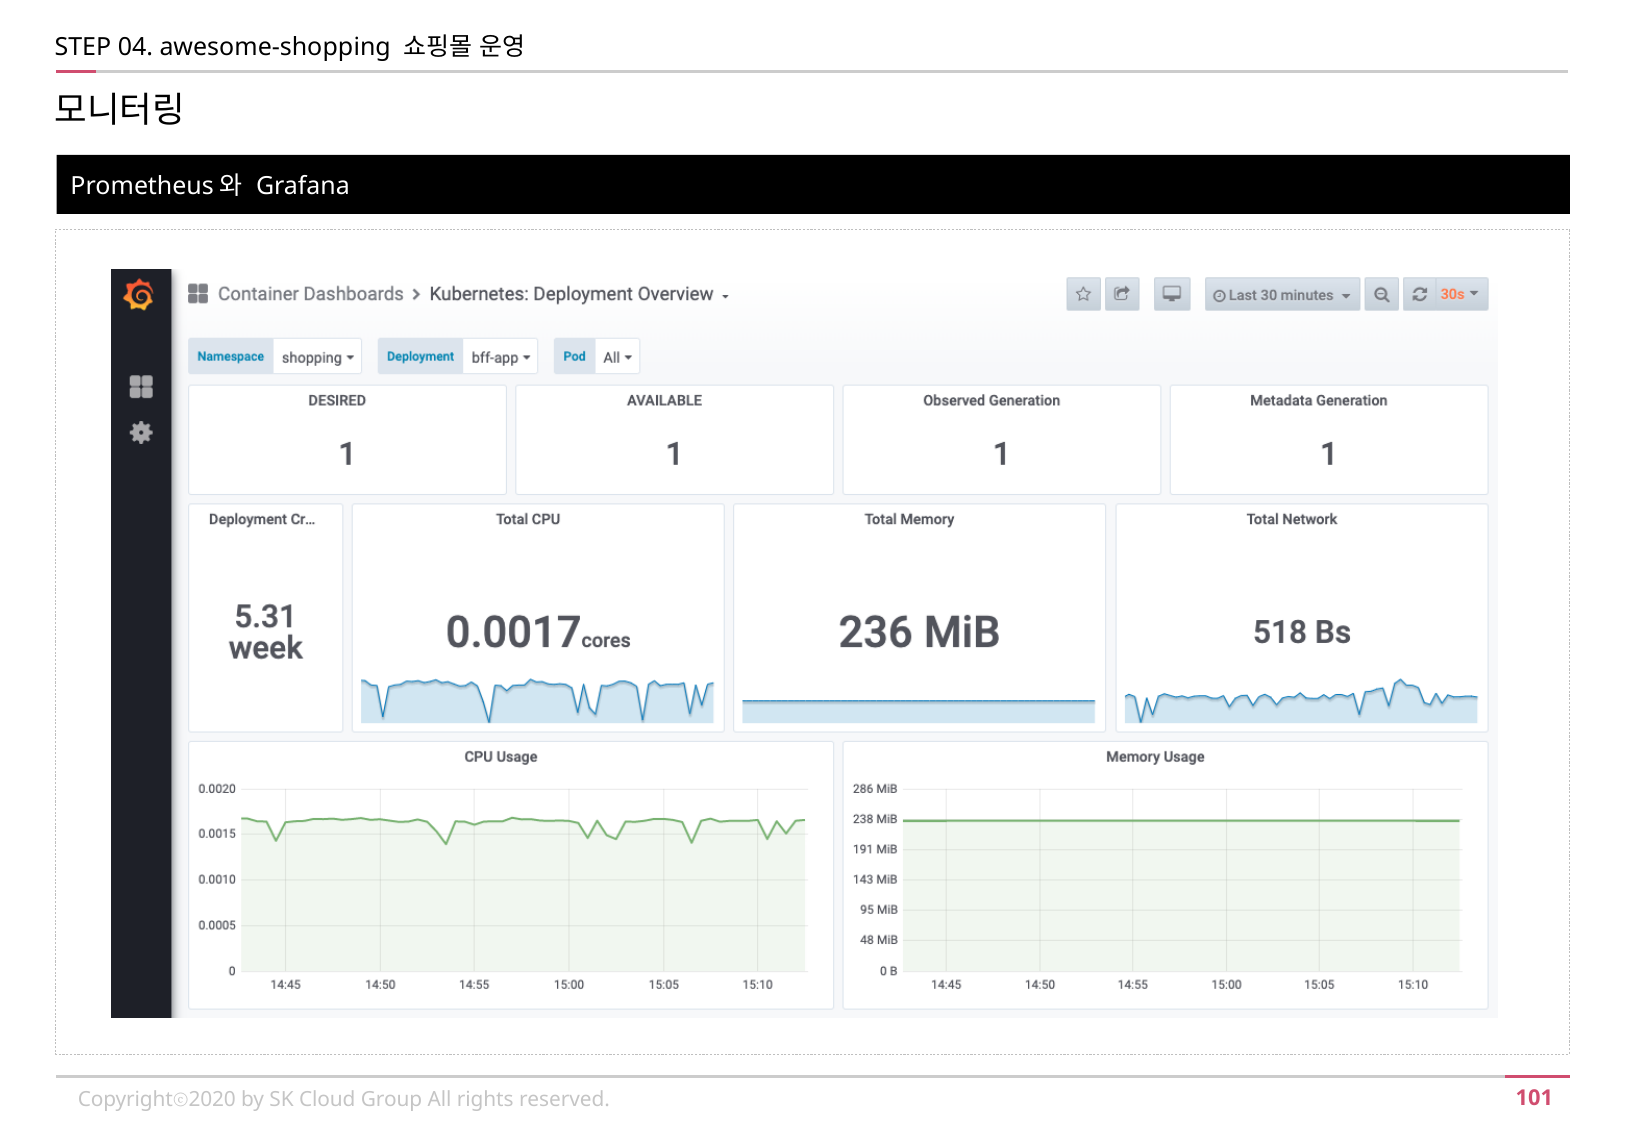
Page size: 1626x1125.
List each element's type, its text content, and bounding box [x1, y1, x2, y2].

list STEP 04. awesome-shopping 쇼핑몰 운영 [40, 30, 937, 78]
footer Copyrightⓒ2020 by SK Cloud Group All rights reserved. [62, 1072, 919, 1124]
list 모니터링 [40, 79, 1569, 144]
picture [111, 269, 1498, 1018]
list Prometheus와 Grafana [56, 154, 1570, 214]
